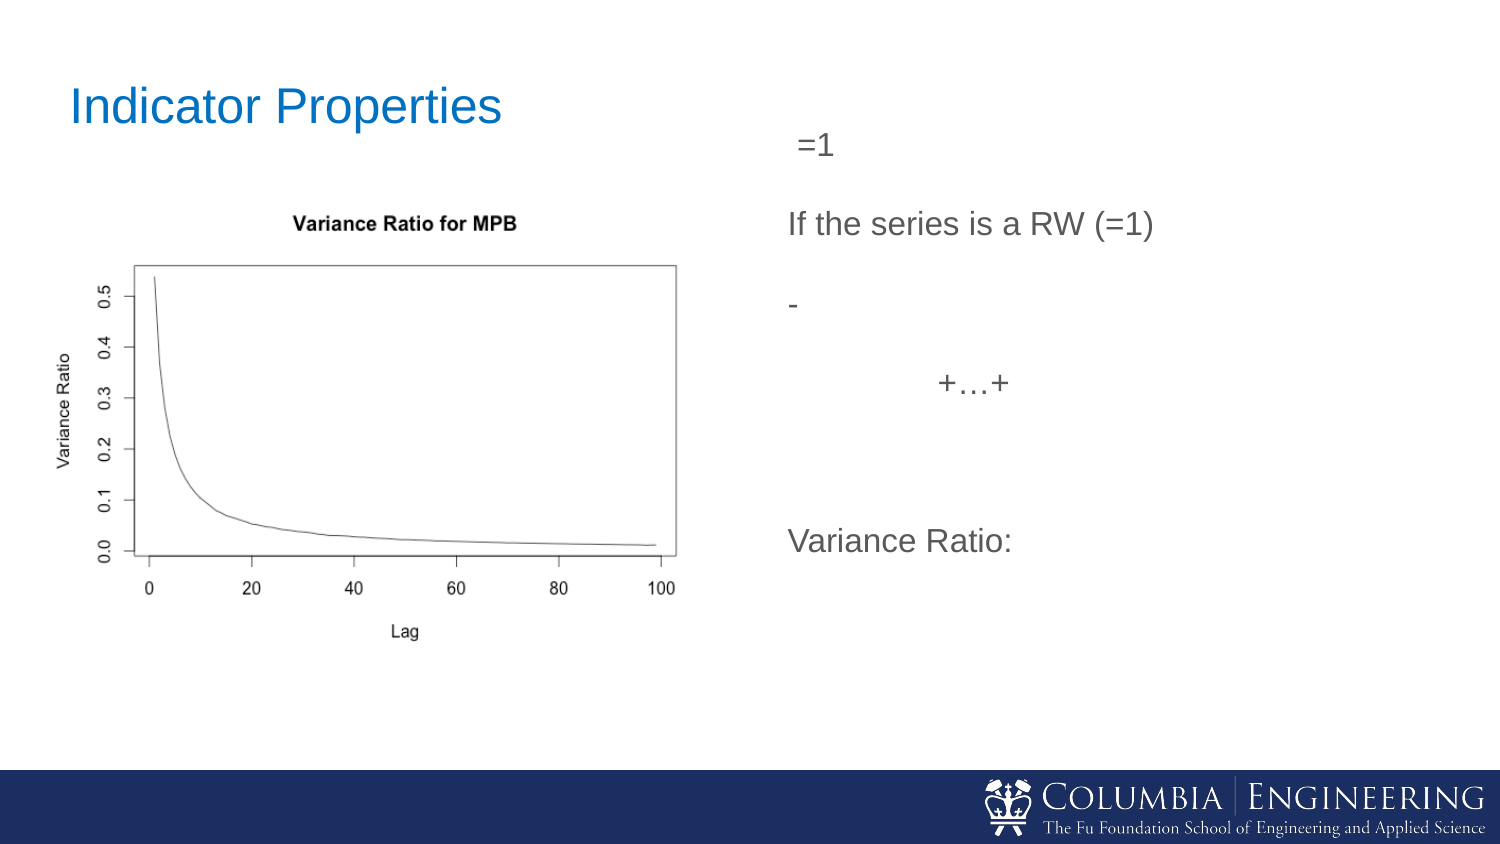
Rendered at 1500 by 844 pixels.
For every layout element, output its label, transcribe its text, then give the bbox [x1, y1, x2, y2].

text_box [0, 770, 1500, 844]
text_box Indicator Properties [54, 58, 957, 149]
picture [51, 179, 720, 665]
